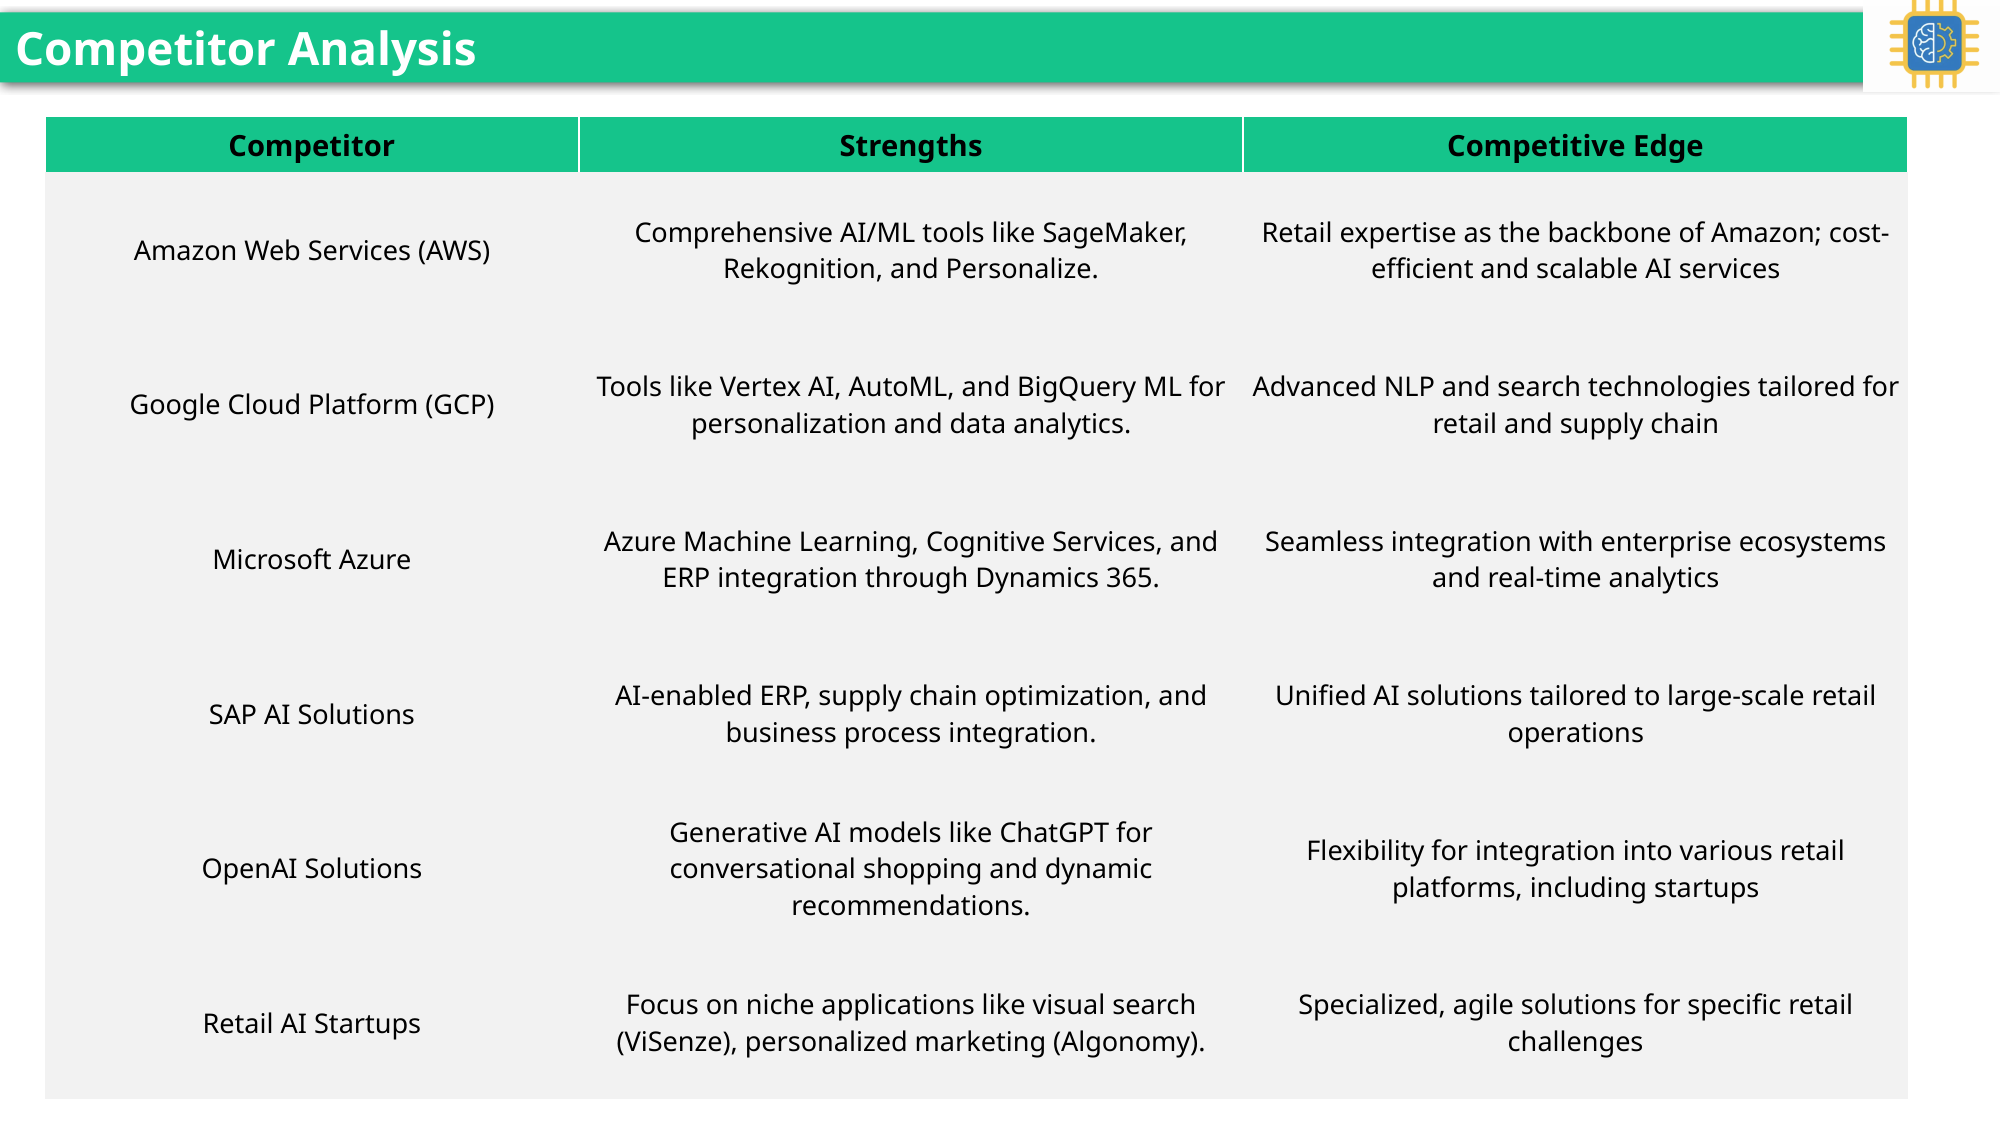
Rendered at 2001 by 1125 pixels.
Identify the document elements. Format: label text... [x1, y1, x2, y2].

table_cell Flexibility for integration into various retail platforms, including startups [1243, 790, 1908, 945]
table_header Strengths [580, 117, 1242, 172]
table_cell SAP AI Solutions [45, 636, 579, 790]
table_cell Unified AI solutions tailored to large-scale retail operations​ [1243, 636, 1908, 790]
table_cell Retail expertise as the backbone of Amazon; cost-efficient and scalable AI services [1243, 172, 1908, 327]
picture [1863, 0, 2000, 92]
table_cell OpenAI Solutions [45, 790, 579, 945]
table_cell Microsoft Azure [45, 481, 579, 636]
table_cell Tools like Vertex AI, AutoML, and BigQuery ML for personalization and data analytics. [579, 327, 1243, 481]
table_cell Retail AI Startups [45, 945, 579, 1099]
table_header Competitor [46, 117, 578, 172]
table_cell Seamless integration with enterprise ecosystems and real-time analytics​ [1243, 481, 1908, 636]
table_cell AI-enabled ERP, supply chain optimization, and business process integration. [579, 636, 1243, 790]
table_cell Specialized, agile solutions for specific retail challenges​ [1243, 945, 1908, 1099]
table_cell Comprehensive AI/ML tools like SageMaker, Rekognition, and Personalize. [579, 172, 1243, 327]
table_header Competitive Edge [1244, 117, 1907, 172]
table_cell Google Cloud Platform (GCP) [45, 327, 579, 481]
table_cell Amazon Web Services (AWS) [45, 172, 579, 327]
table_cell Focus on niche applications like visual search (ViSenze), personalized marketing (Algonomy). [579, 945, 1243, 1099]
table_cell Advanced NLP and search technologies tailored for retail and supply chain [1243, 327, 1908, 481]
text_box Competitor Analysis [0, 12, 1863, 83]
table_cell Generative AI models like ChatGPT for conversational shopping and dynamic recommendations. [579, 790, 1243, 945]
table_cell Azure Machine Learning, Cognitive Services, and ERP integration through Dynamics 365. [579, 481, 1243, 636]
